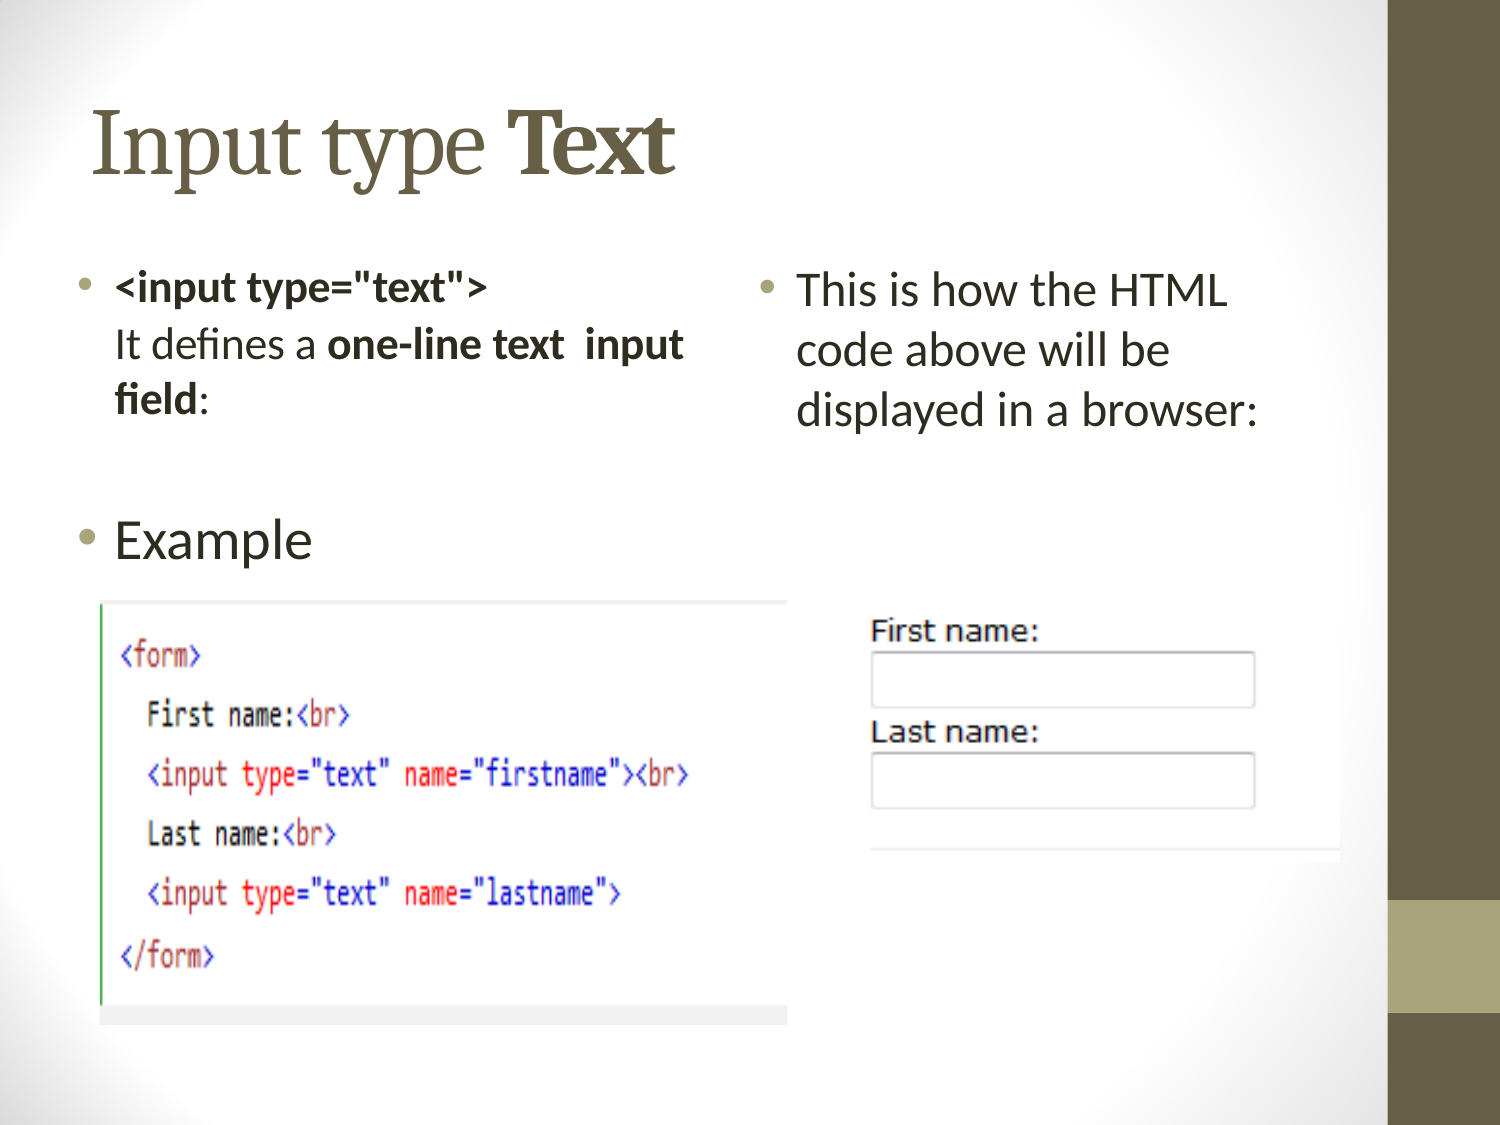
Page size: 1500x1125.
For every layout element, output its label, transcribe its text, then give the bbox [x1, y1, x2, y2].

title Input type Text [87, 76, 705, 254]
text_box <input type="text"> It defines a one-line text input field: Example [74, 254, 763, 572]
text_box [99, 600, 788, 1025]
text_box [862, 600, 1340, 863]
picture [0, 0, 1387, 1125]
text_box This is how the HTML code above will be displayed in a browser: [756, 254, 1265, 437]
